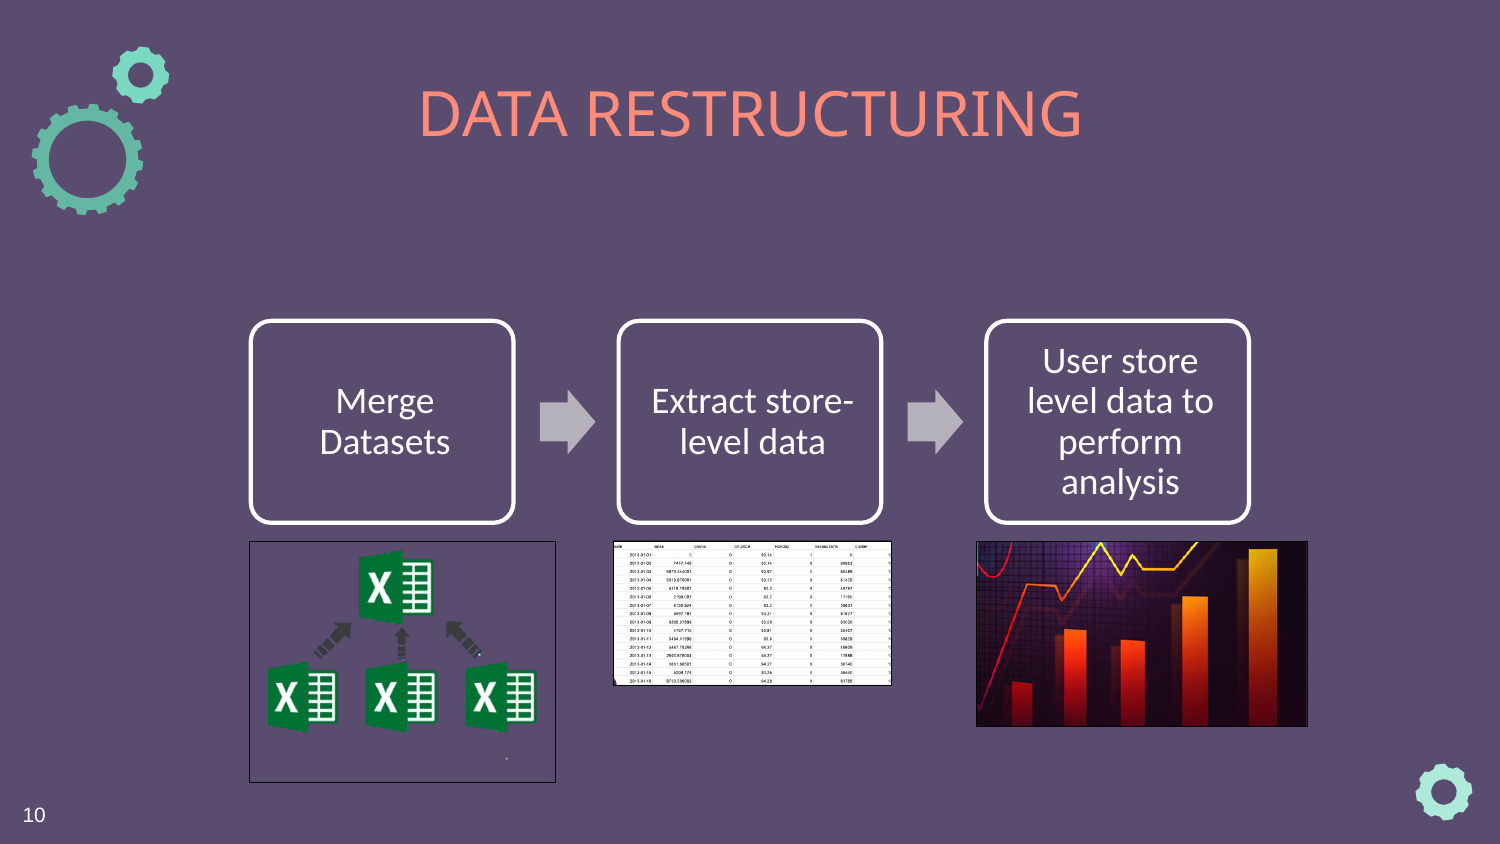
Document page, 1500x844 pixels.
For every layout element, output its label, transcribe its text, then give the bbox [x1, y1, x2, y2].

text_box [249, 88, 1251, 756]
picture [613, 540, 892, 686]
text_box 10 [7, 794, 65, 834]
picture [249, 540, 555, 783]
title DATA RESTRUCTURING [116, 58, 1387, 153]
picture [976, 540, 1307, 727]
